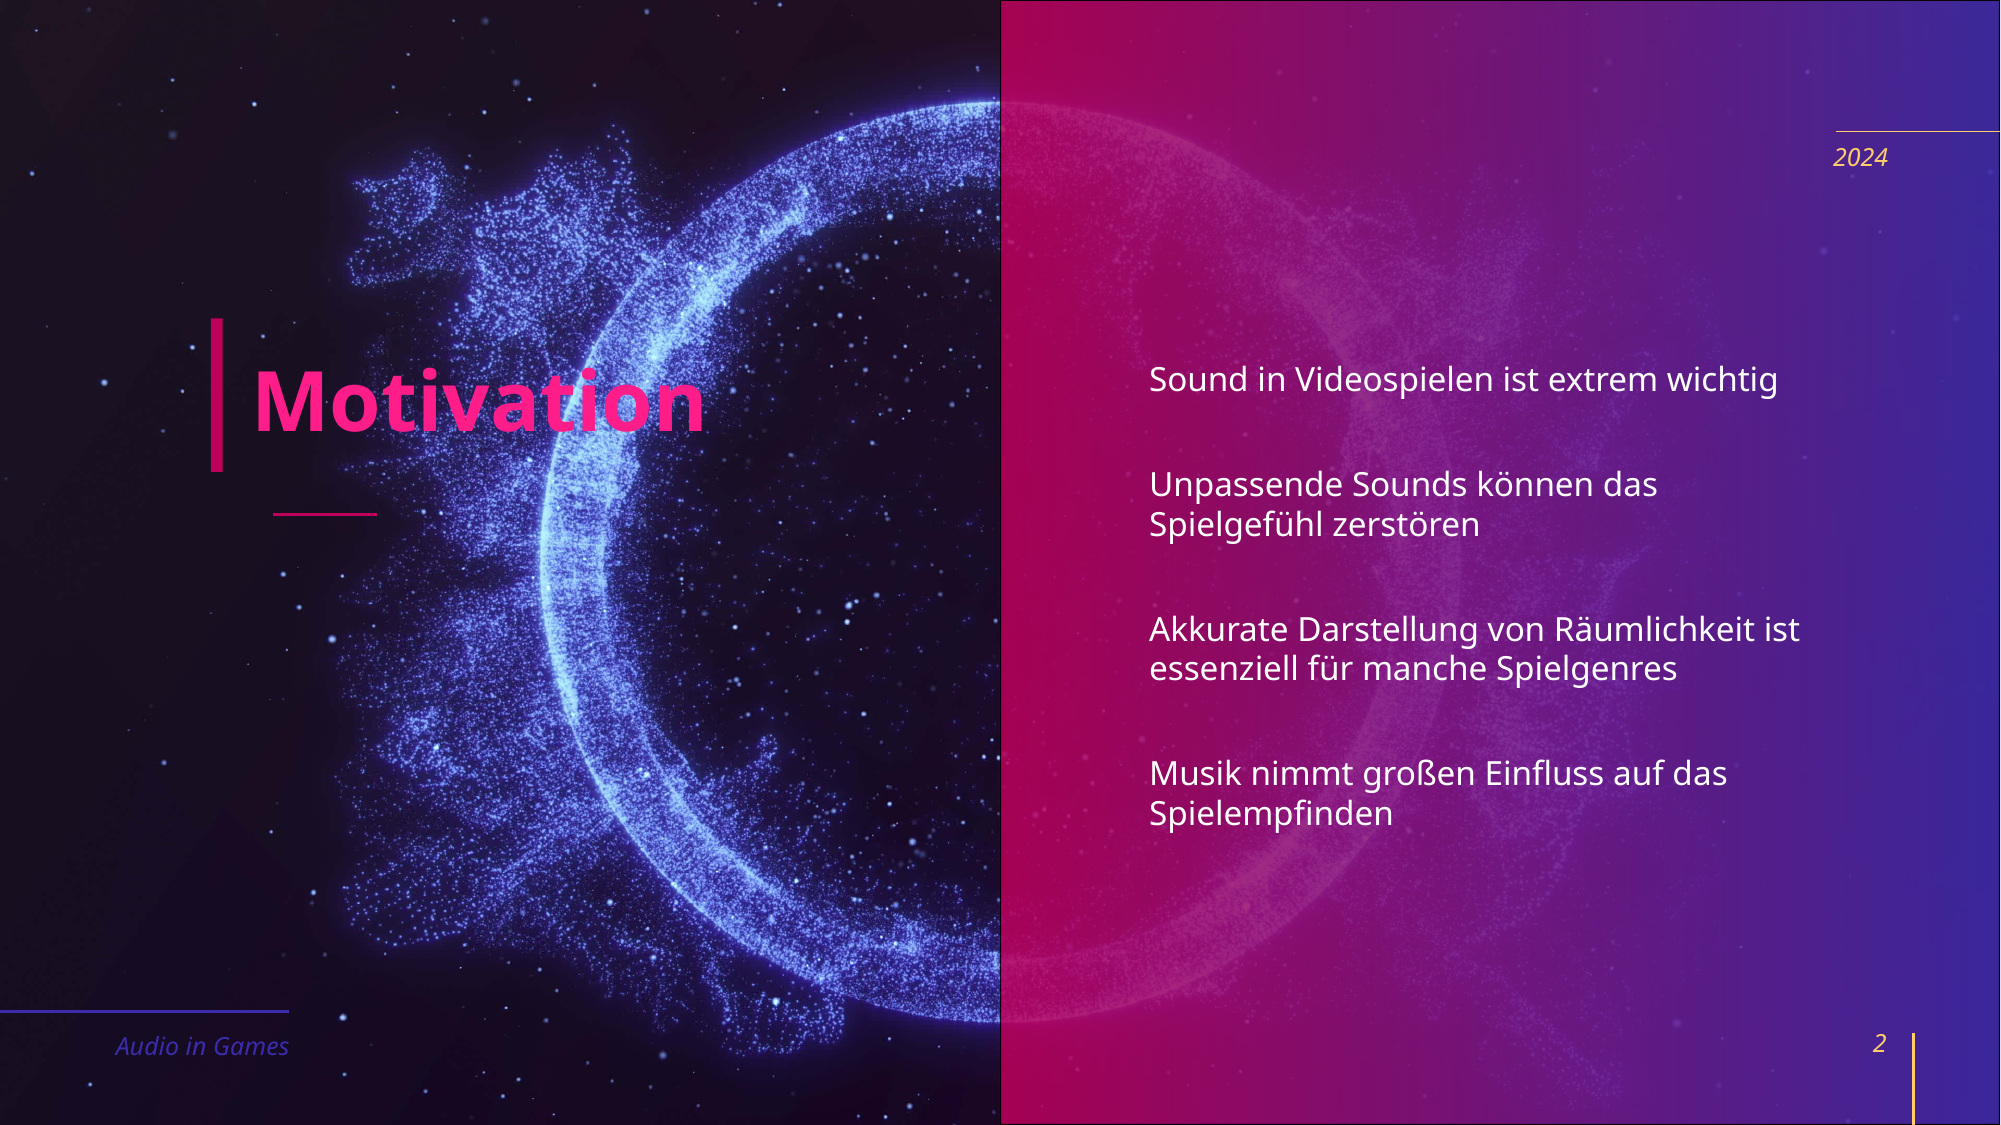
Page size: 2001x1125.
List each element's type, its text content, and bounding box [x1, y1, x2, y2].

title Motivation [236, 278, 917, 531]
list Sound in Videospielen ist extrem wichtig Unpassende Sounds können das Spielgefühl zerstören Akkurate Darstellung von Räumlichkeit ist essenziell für manche Spielgenres Musik nimmt großen Einfluss auf das Spielempfinden [1134, 350, 1850, 864]
list 2024 [1818, 137, 1919, 192]
slide_number 2 [1451, 1015, 1902, 1075]
picture [0, 0, 999, 1125]
footer Audio in Games [100, 1015, 636, 1075]
